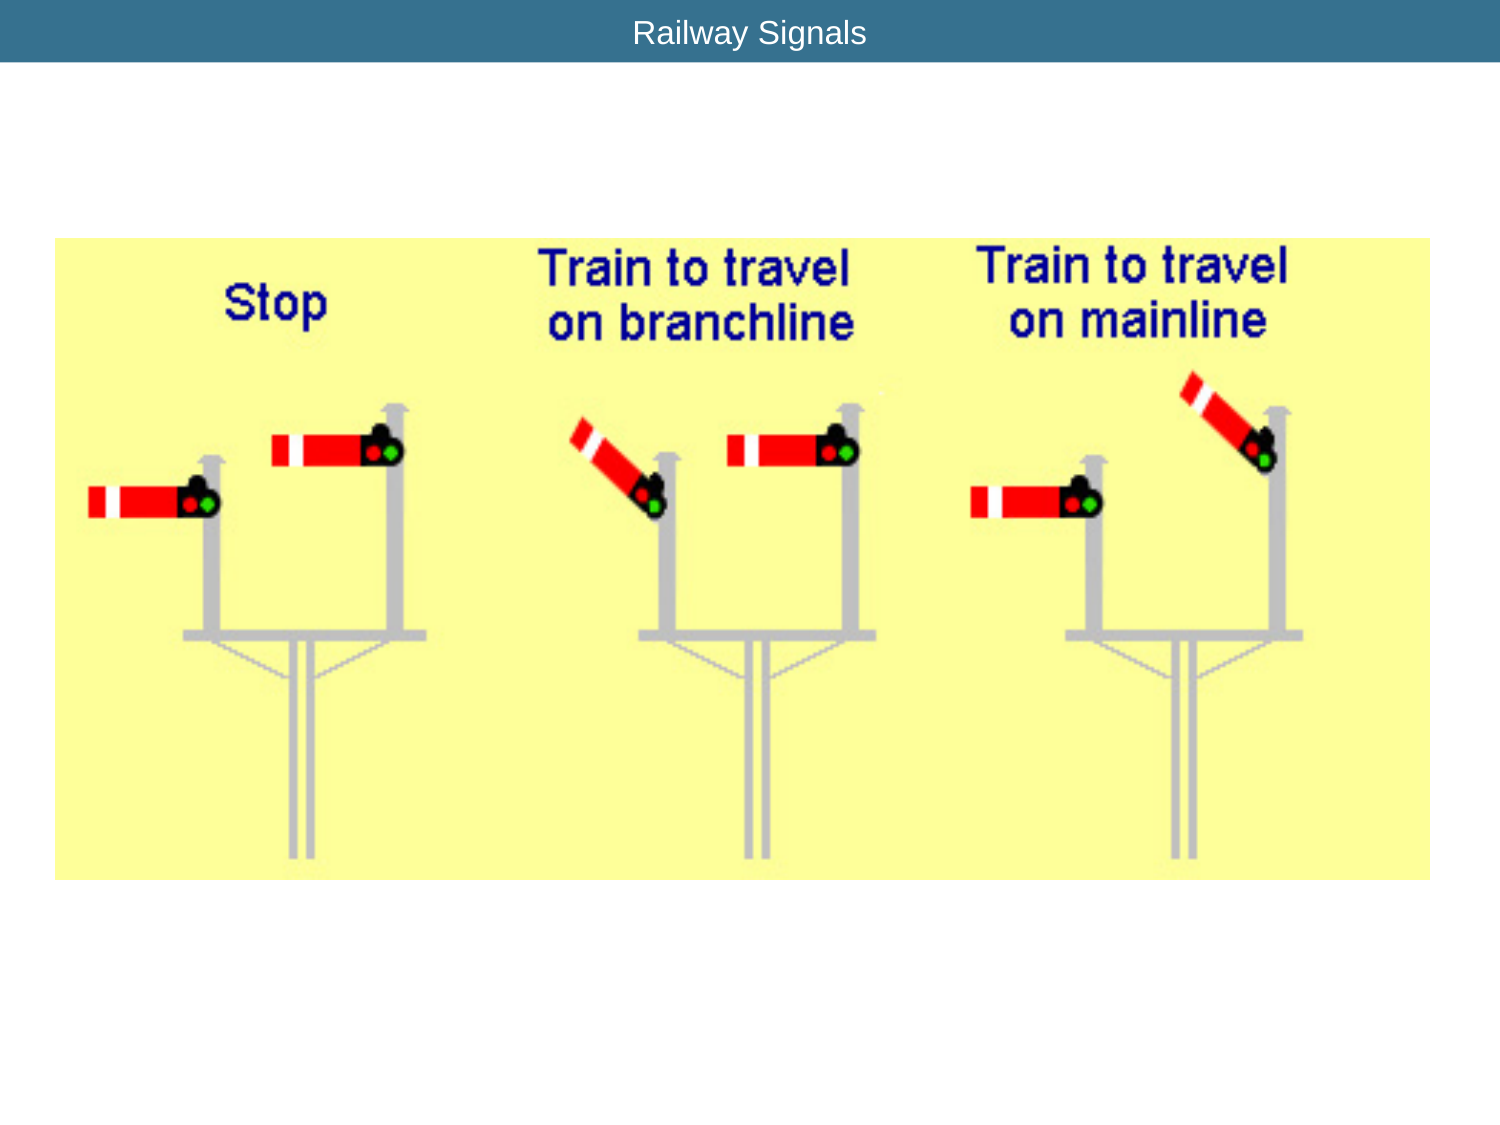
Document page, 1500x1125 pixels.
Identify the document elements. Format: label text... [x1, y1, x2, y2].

title Railway Signals [0, 0, 1500, 63]
picture [55, 238, 1430, 880]
